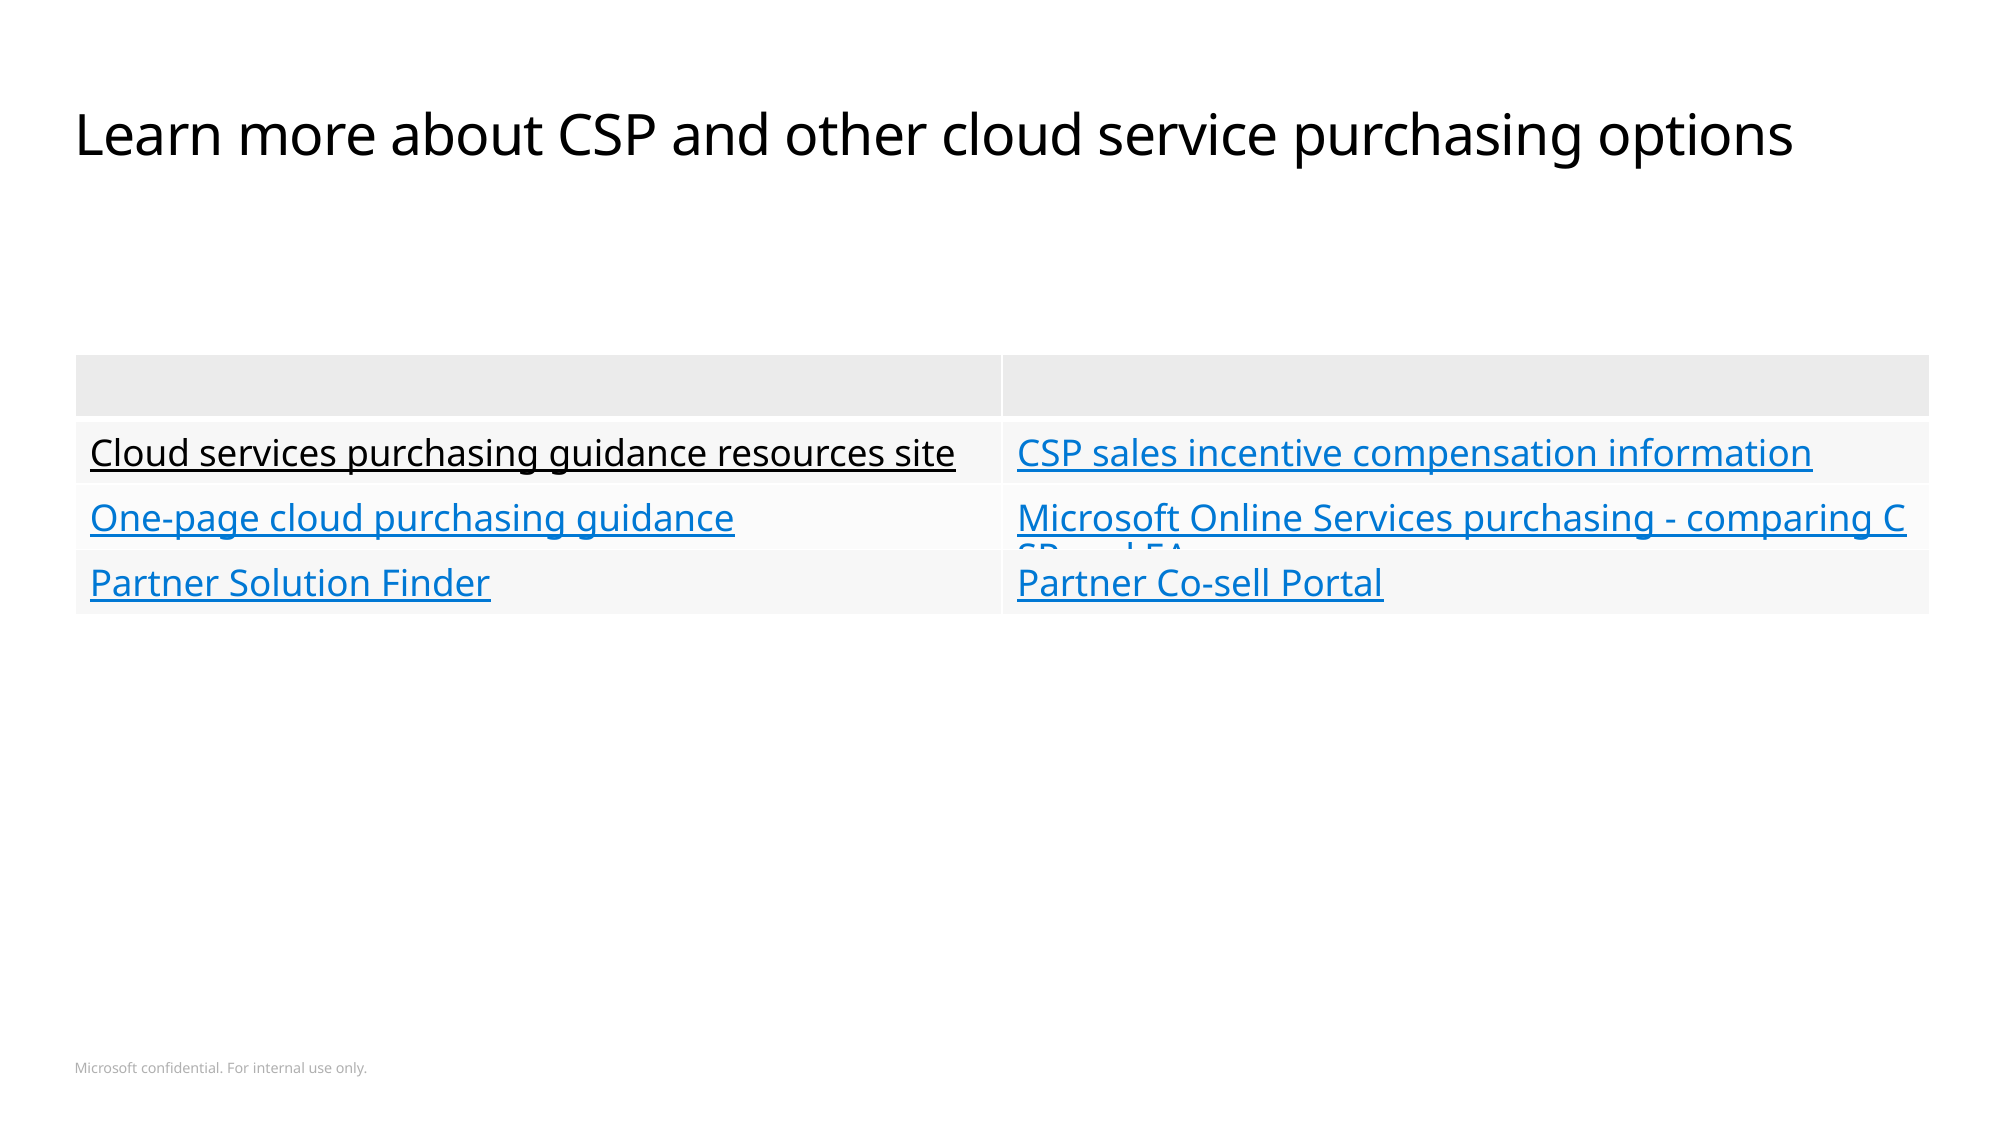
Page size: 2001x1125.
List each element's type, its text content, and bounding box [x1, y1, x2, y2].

table_cell One-page cloud purchasing guidance [76, 485, 1001, 549]
table_cell Microsoft Online Services purchasing - comparing CSP and EA [1003, 485, 1929, 549]
table_cell Cloud services purchasing guidance resources site [76, 422, 1001, 483]
title Learn more about CSP and other cloud service purchasing options [74, 101, 1930, 167]
table_cell CSP sales incentive compensation information [1003, 422, 1929, 483]
table_header [76, 355, 1001, 416]
table_header [1003, 355, 1929, 416]
table_cell Partner Co-sell Portal [1003, 550, 1929, 614]
table_cell Partner Solution Finder [76, 550, 1001, 614]
